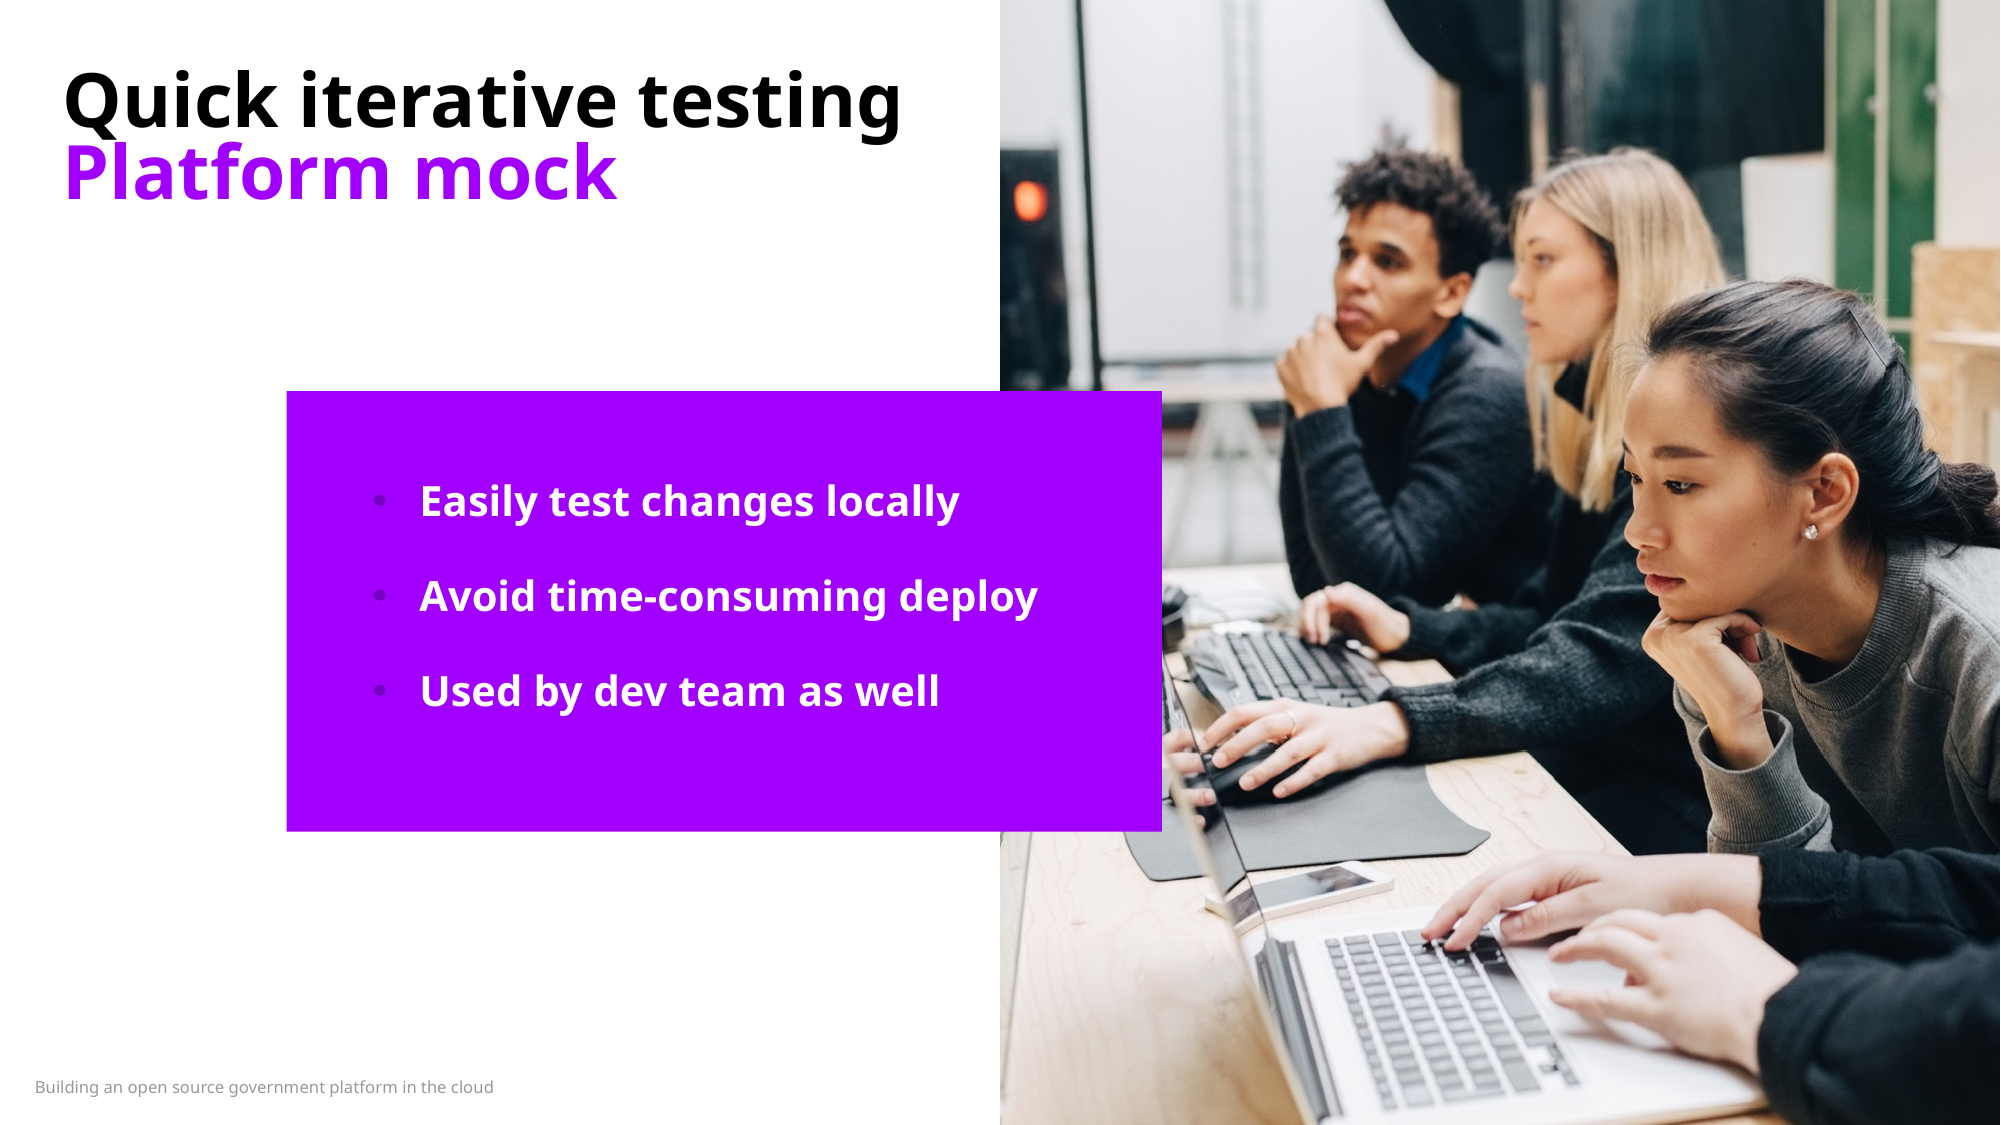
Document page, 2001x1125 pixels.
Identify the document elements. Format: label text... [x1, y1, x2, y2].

text_box Easily test changes locally Avoid time-consuming deploy Used by dev team as well [372, 385, 999, 838]
footer Building an open source government platform in the cloud [34, 1069, 539, 1104]
picture [999, 0, 2000, 1125]
title Quick iterative testing Platform mock [62, 62, 999, 224]
text_box [286, 390, 372, 833]
